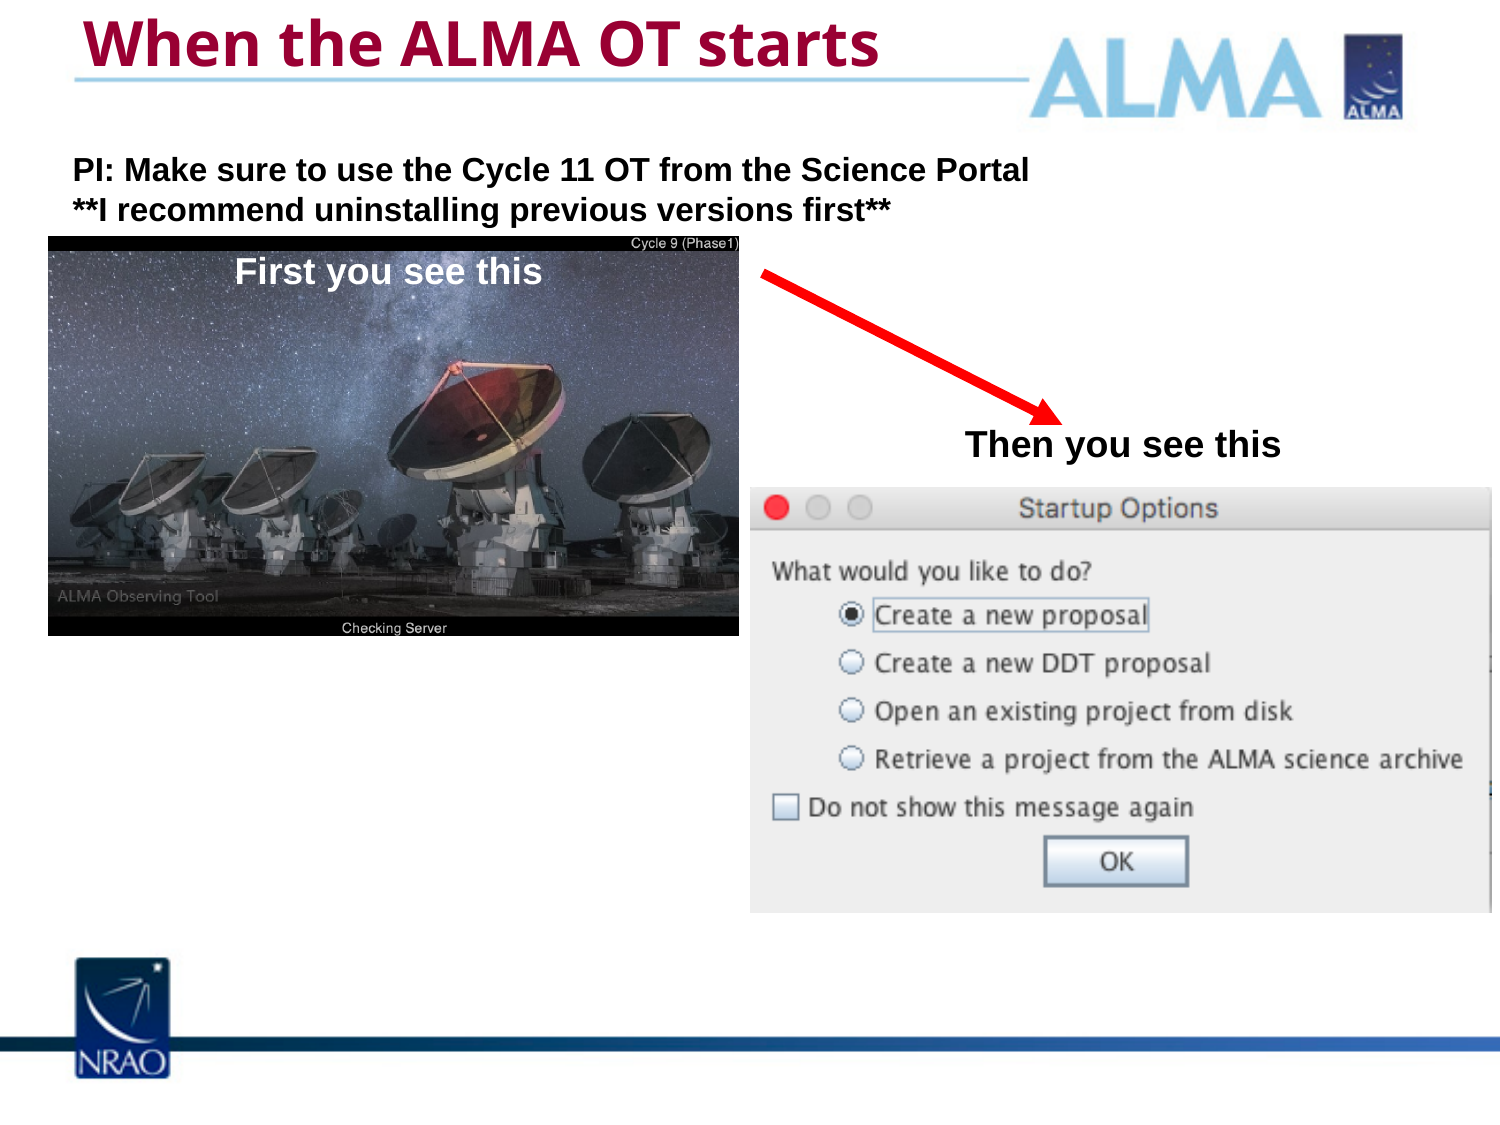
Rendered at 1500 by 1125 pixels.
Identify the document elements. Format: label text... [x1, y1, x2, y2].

title When the ALMA OT starts [75, 0, 1425, 88]
picture [0, 0, 1500, 1125]
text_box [762, 272, 1063, 426]
text_box PI: Make sure to use the Cycle 11 OT from the Science Portal **I recommend uninstalling previous versions first** [57, 140, 1088, 236]
text_box Then you see this [949, 412, 1325, 473]
